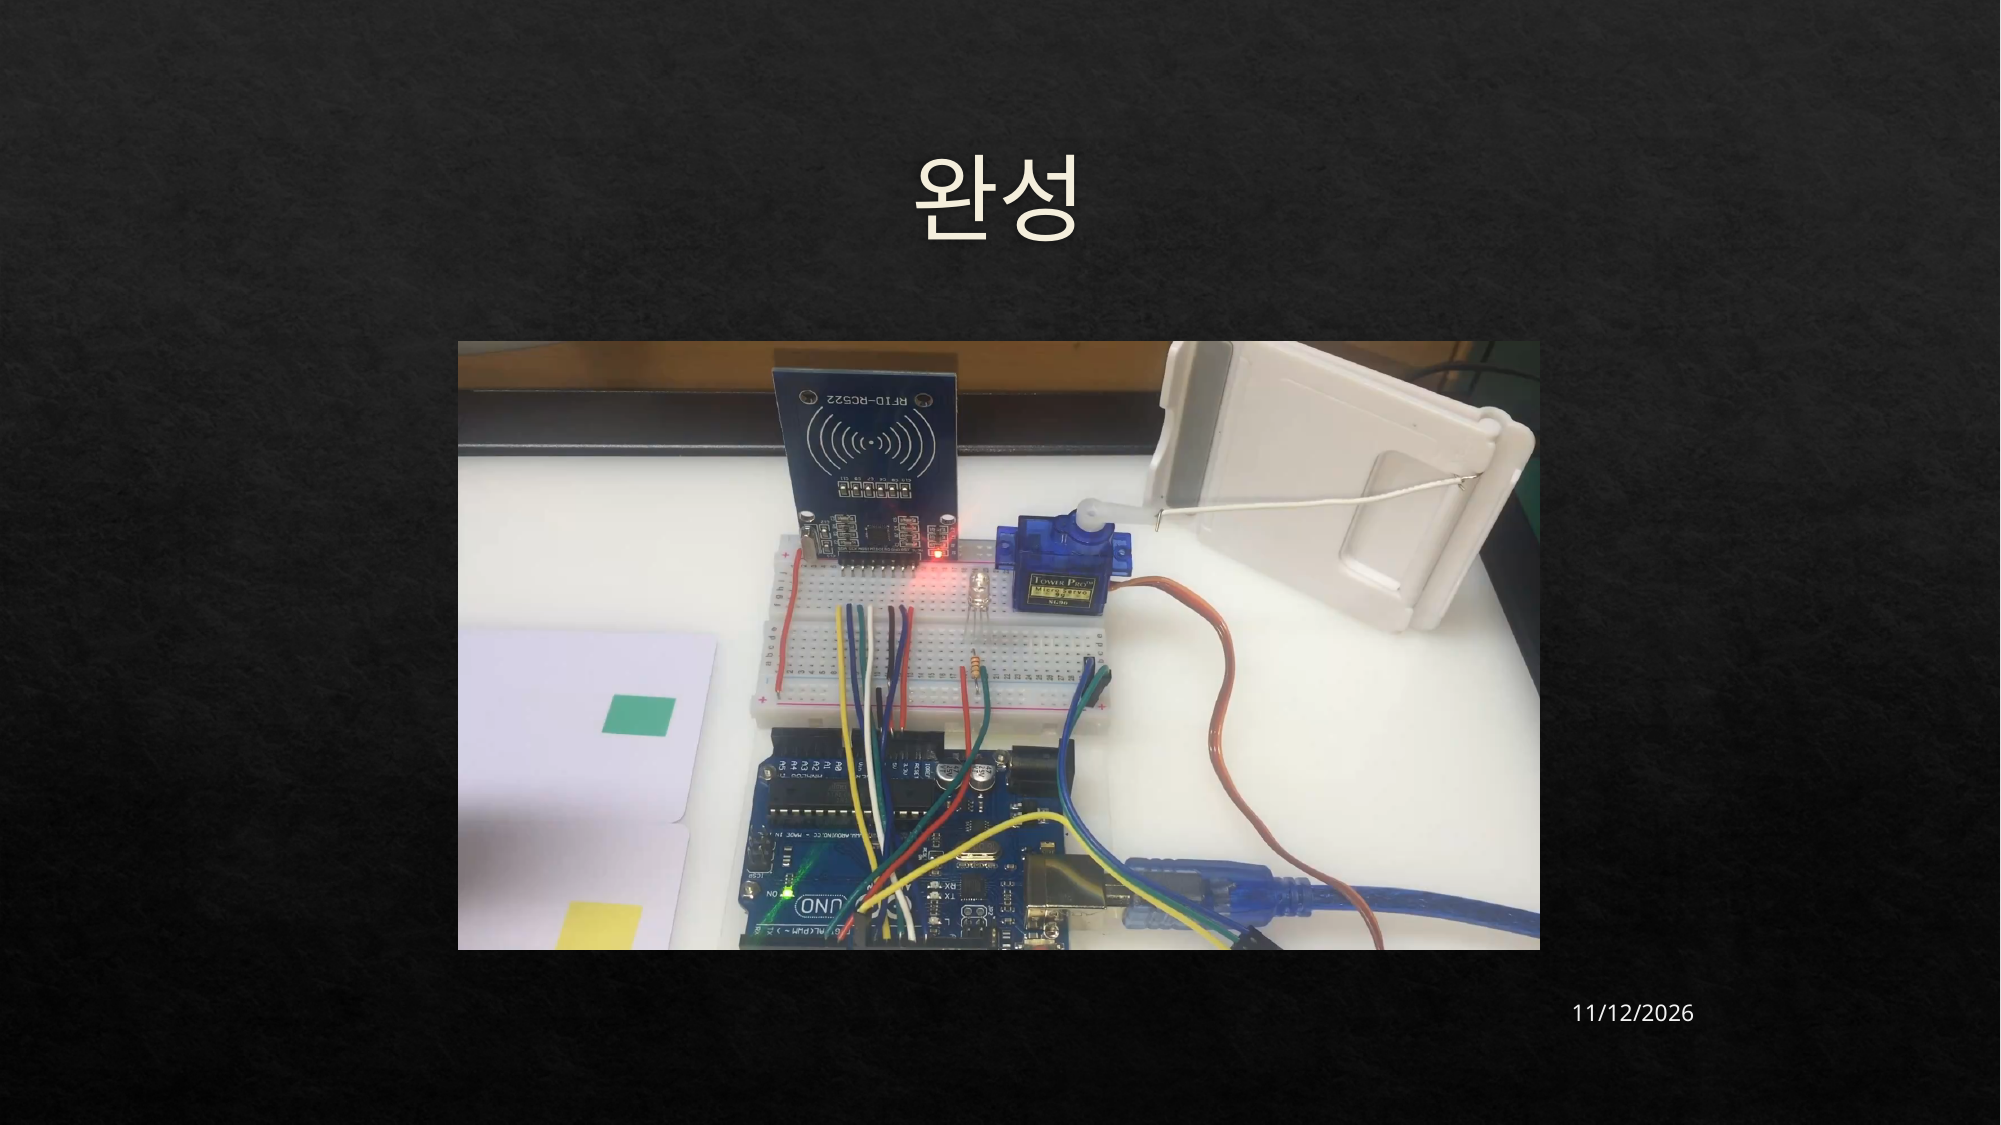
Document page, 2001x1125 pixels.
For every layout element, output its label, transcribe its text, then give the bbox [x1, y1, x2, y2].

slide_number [1259, 984, 1710, 1045]
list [457, 340, 1542, 951]
title 완성 [149, 99, 1849, 307]
